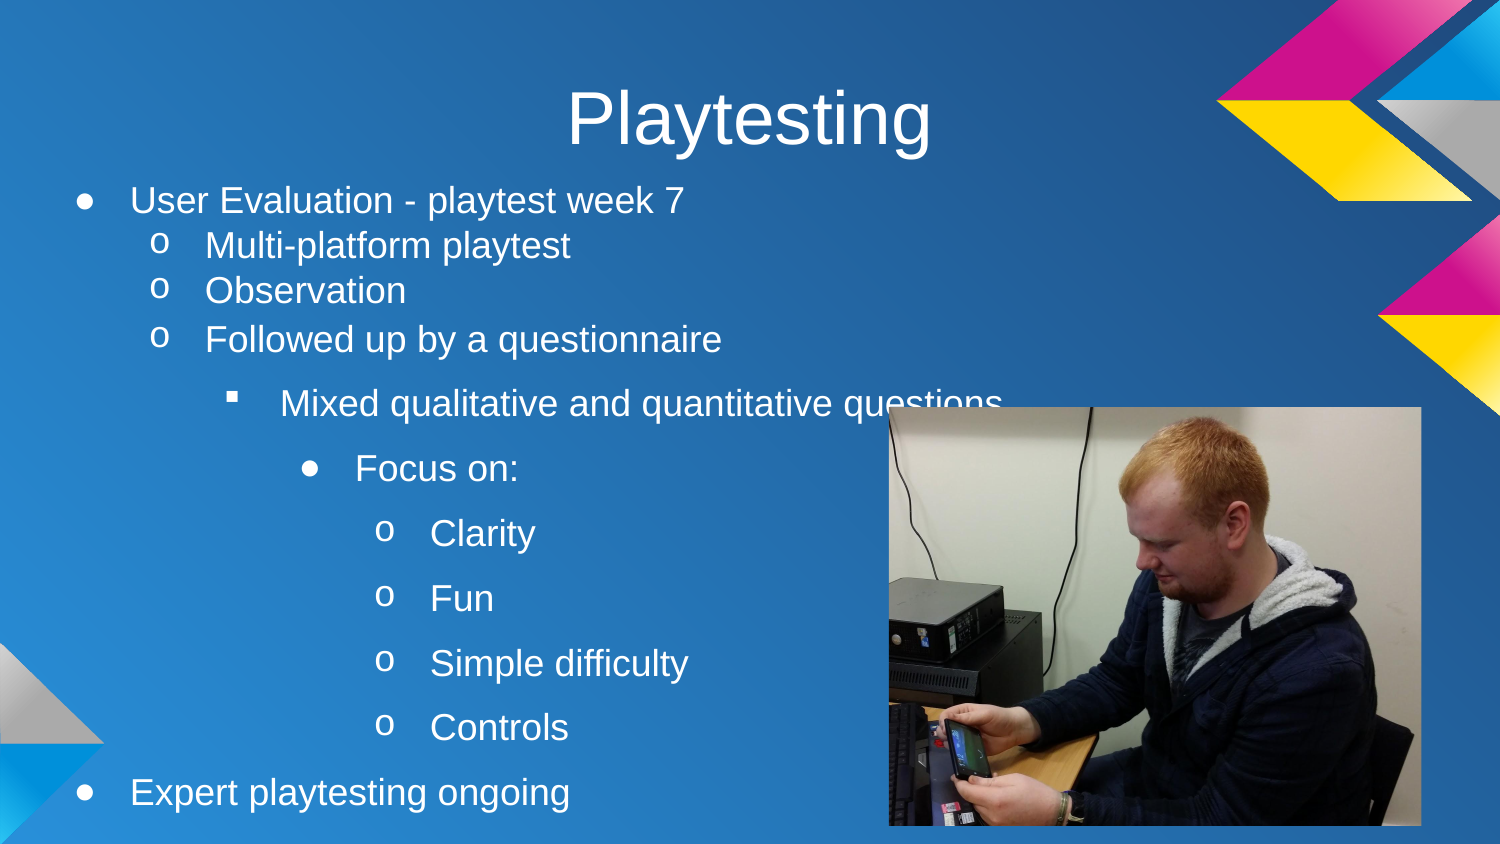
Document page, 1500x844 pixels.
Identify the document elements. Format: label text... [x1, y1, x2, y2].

list User Evaluation - playtest week 7 Multi-platform playtest Observation Followed up by a questionnaire Mixed qualitative and quantitative questions Focus on: Clarity Fun Simple difficulty Controls Expert playtesting ongoing [39, 161, 1390, 757]
picture [888, 407, 1422, 826]
title Playtesting [185, 33, 1315, 161]
